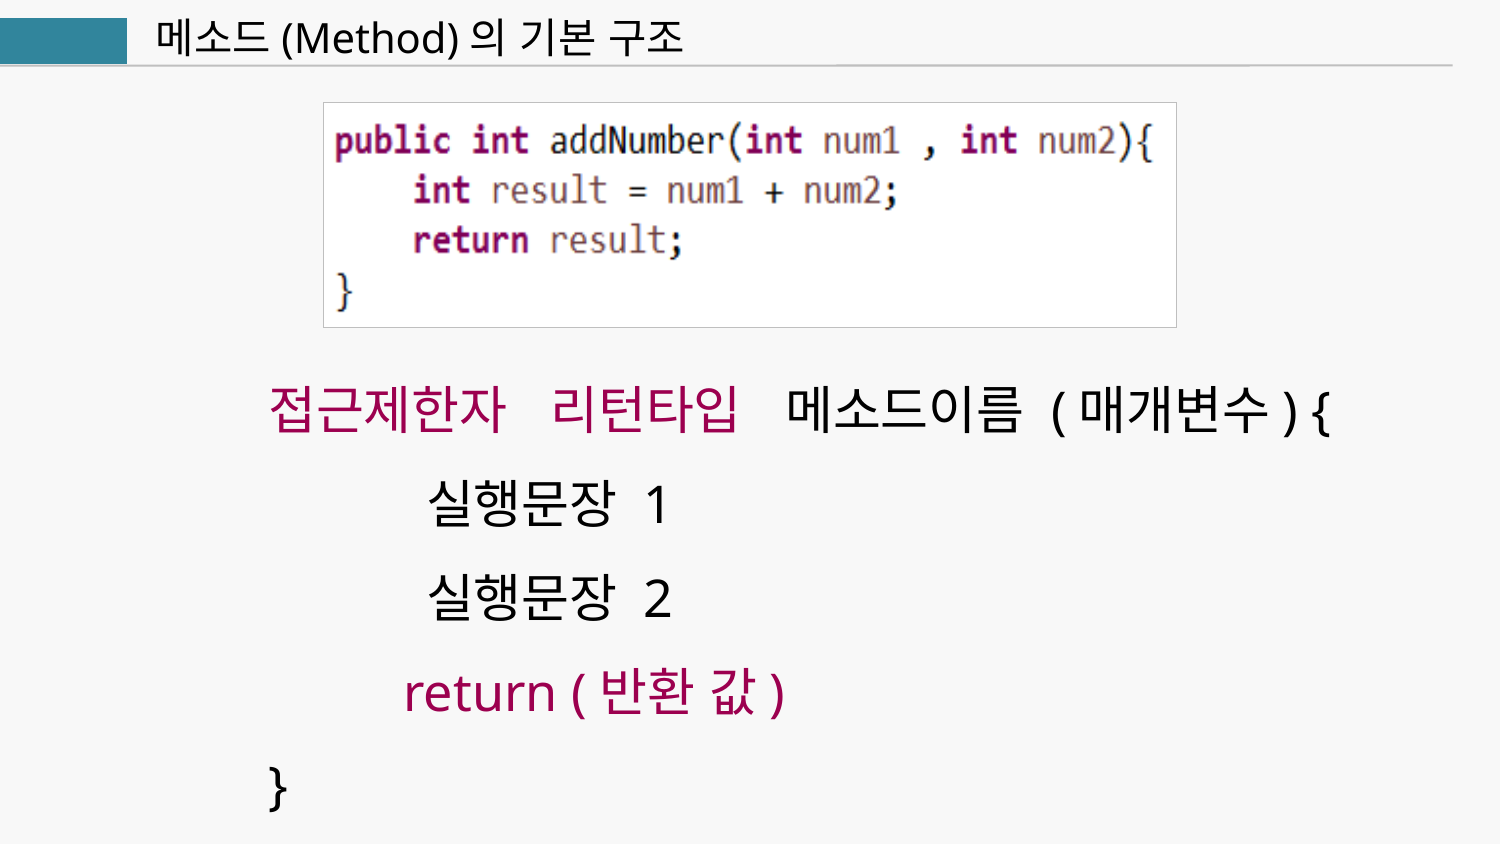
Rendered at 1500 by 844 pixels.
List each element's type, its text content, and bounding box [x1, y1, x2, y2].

text_box Java [0, 18, 127, 64]
picture [322, 102, 1177, 329]
text_box 메소드(Method)의 기본 구조 [141, 4, 857, 63]
text_box 접근제한자 리턴타입 메소드이름 (매개변수) { 실행문장 1 실행문장 2 return (반환 값) } [253, 339, 1459, 823]
